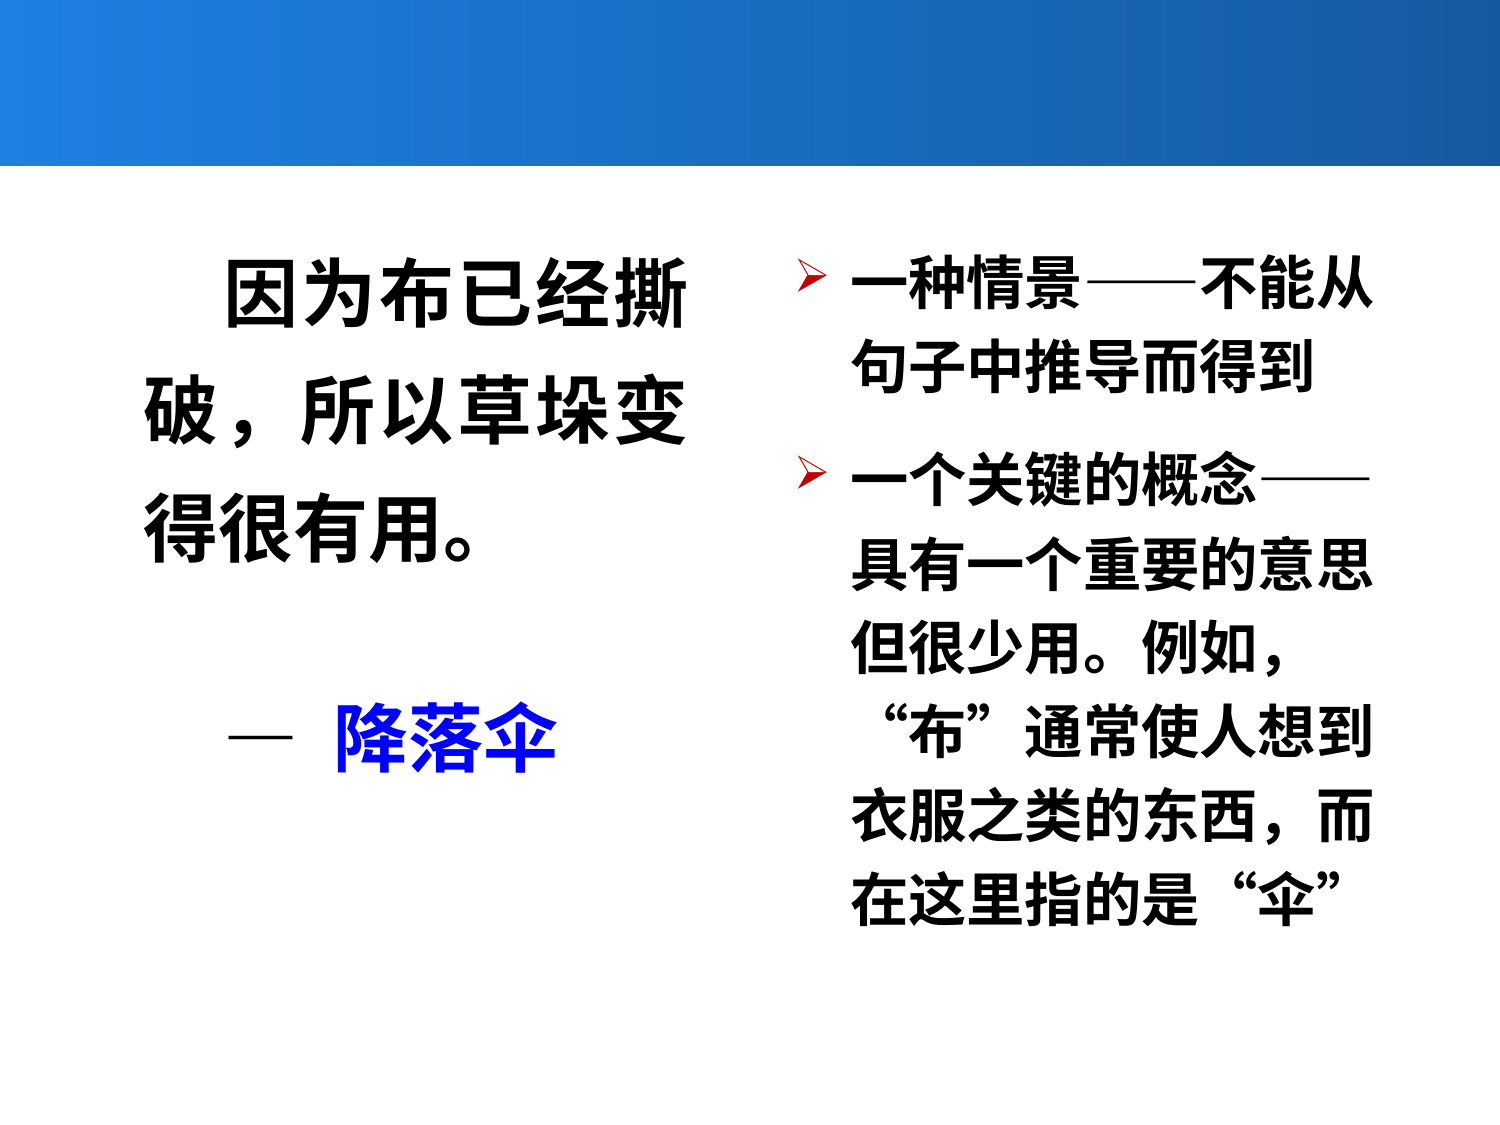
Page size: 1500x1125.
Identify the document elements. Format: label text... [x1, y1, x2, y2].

list 因为布已经撕破，所以草垛变得很有用。 — 降落伞 [128, 212, 705, 995]
list 一种情景——不能从句子中推导而得到 一个关键的概念——具有一个重要的意思但很少用。例如，“布”通常使人想到衣服之类的东西，而在这里指的是“伞” [778, 224, 1405, 1013]
